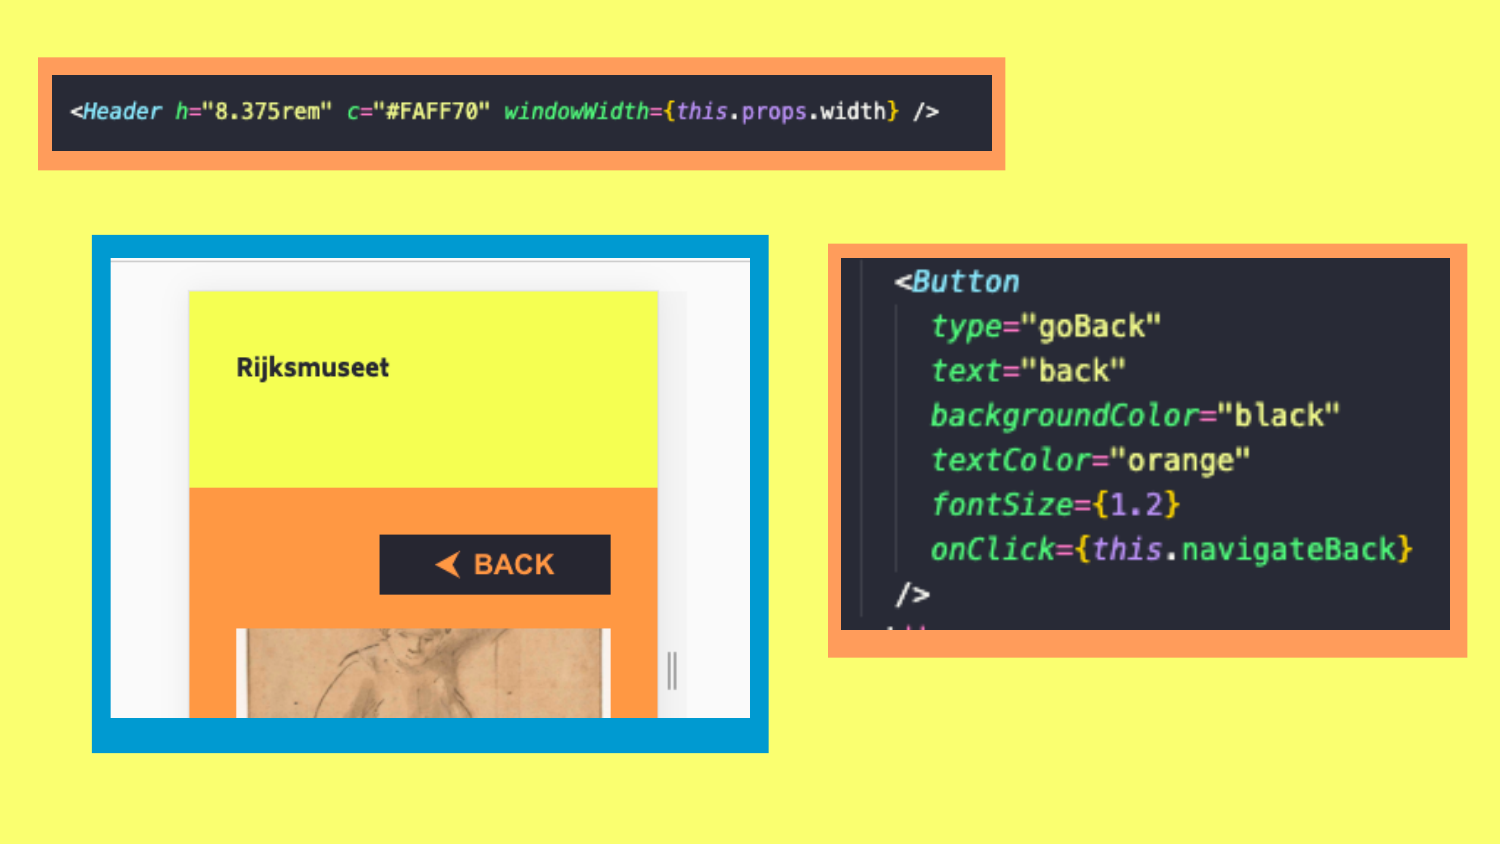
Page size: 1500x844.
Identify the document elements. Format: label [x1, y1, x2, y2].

picture [111, 259, 749, 717]
text_box [828, 243, 1468, 658]
text_box [91, 234, 769, 754]
text_box [38, 57, 1006, 171]
picture [841, 258, 1450, 630]
picture [52, 75, 992, 151]
